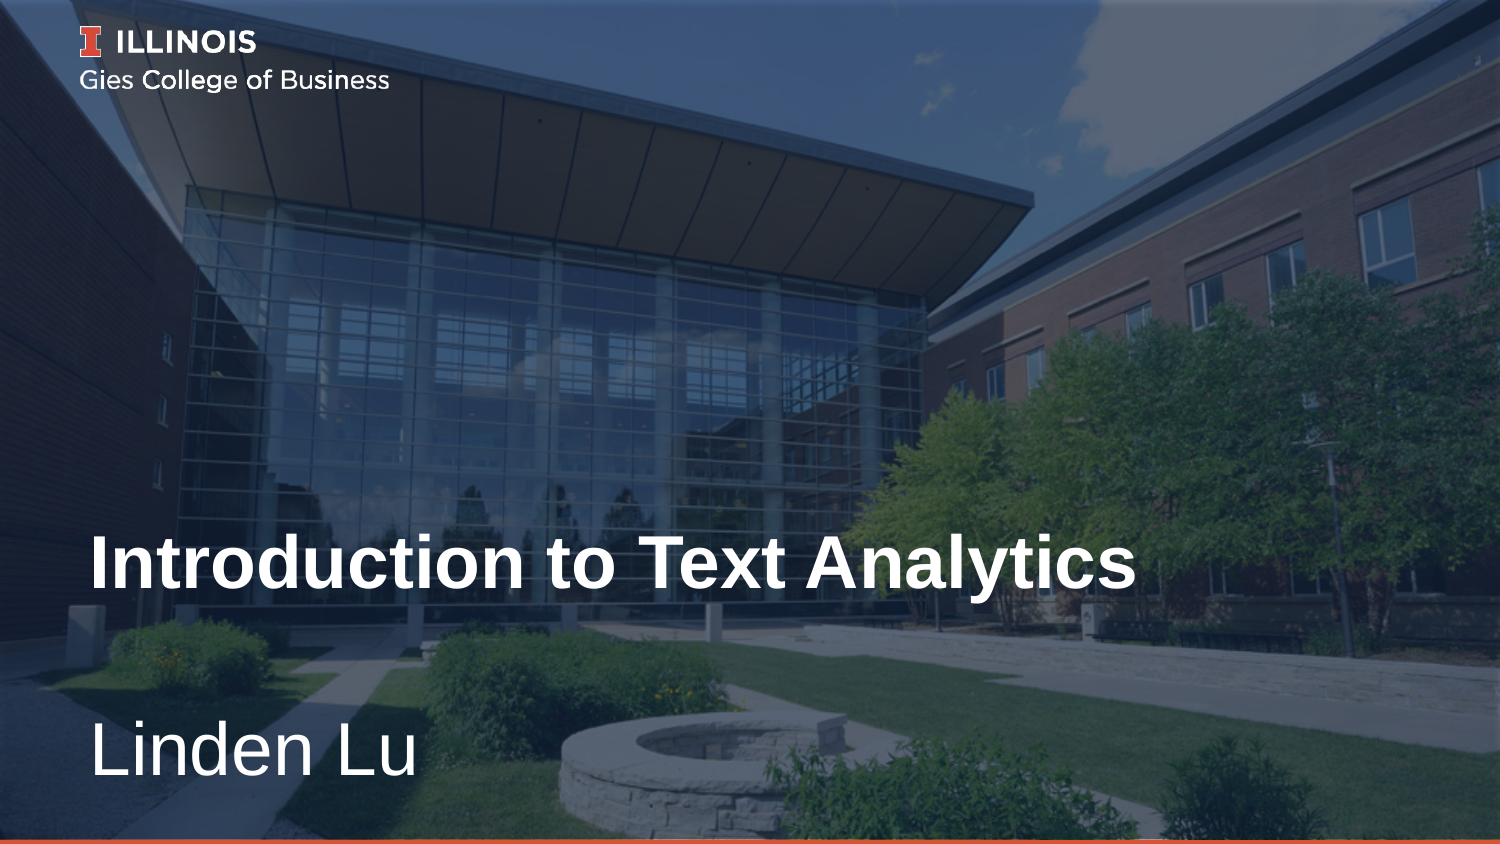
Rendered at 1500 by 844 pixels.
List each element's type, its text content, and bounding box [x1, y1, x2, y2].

title Introduction to Text Analytics [75, 436, 1259, 685]
picture [80, 26, 389, 93]
list Linden Lu [75, 685, 1259, 806]
